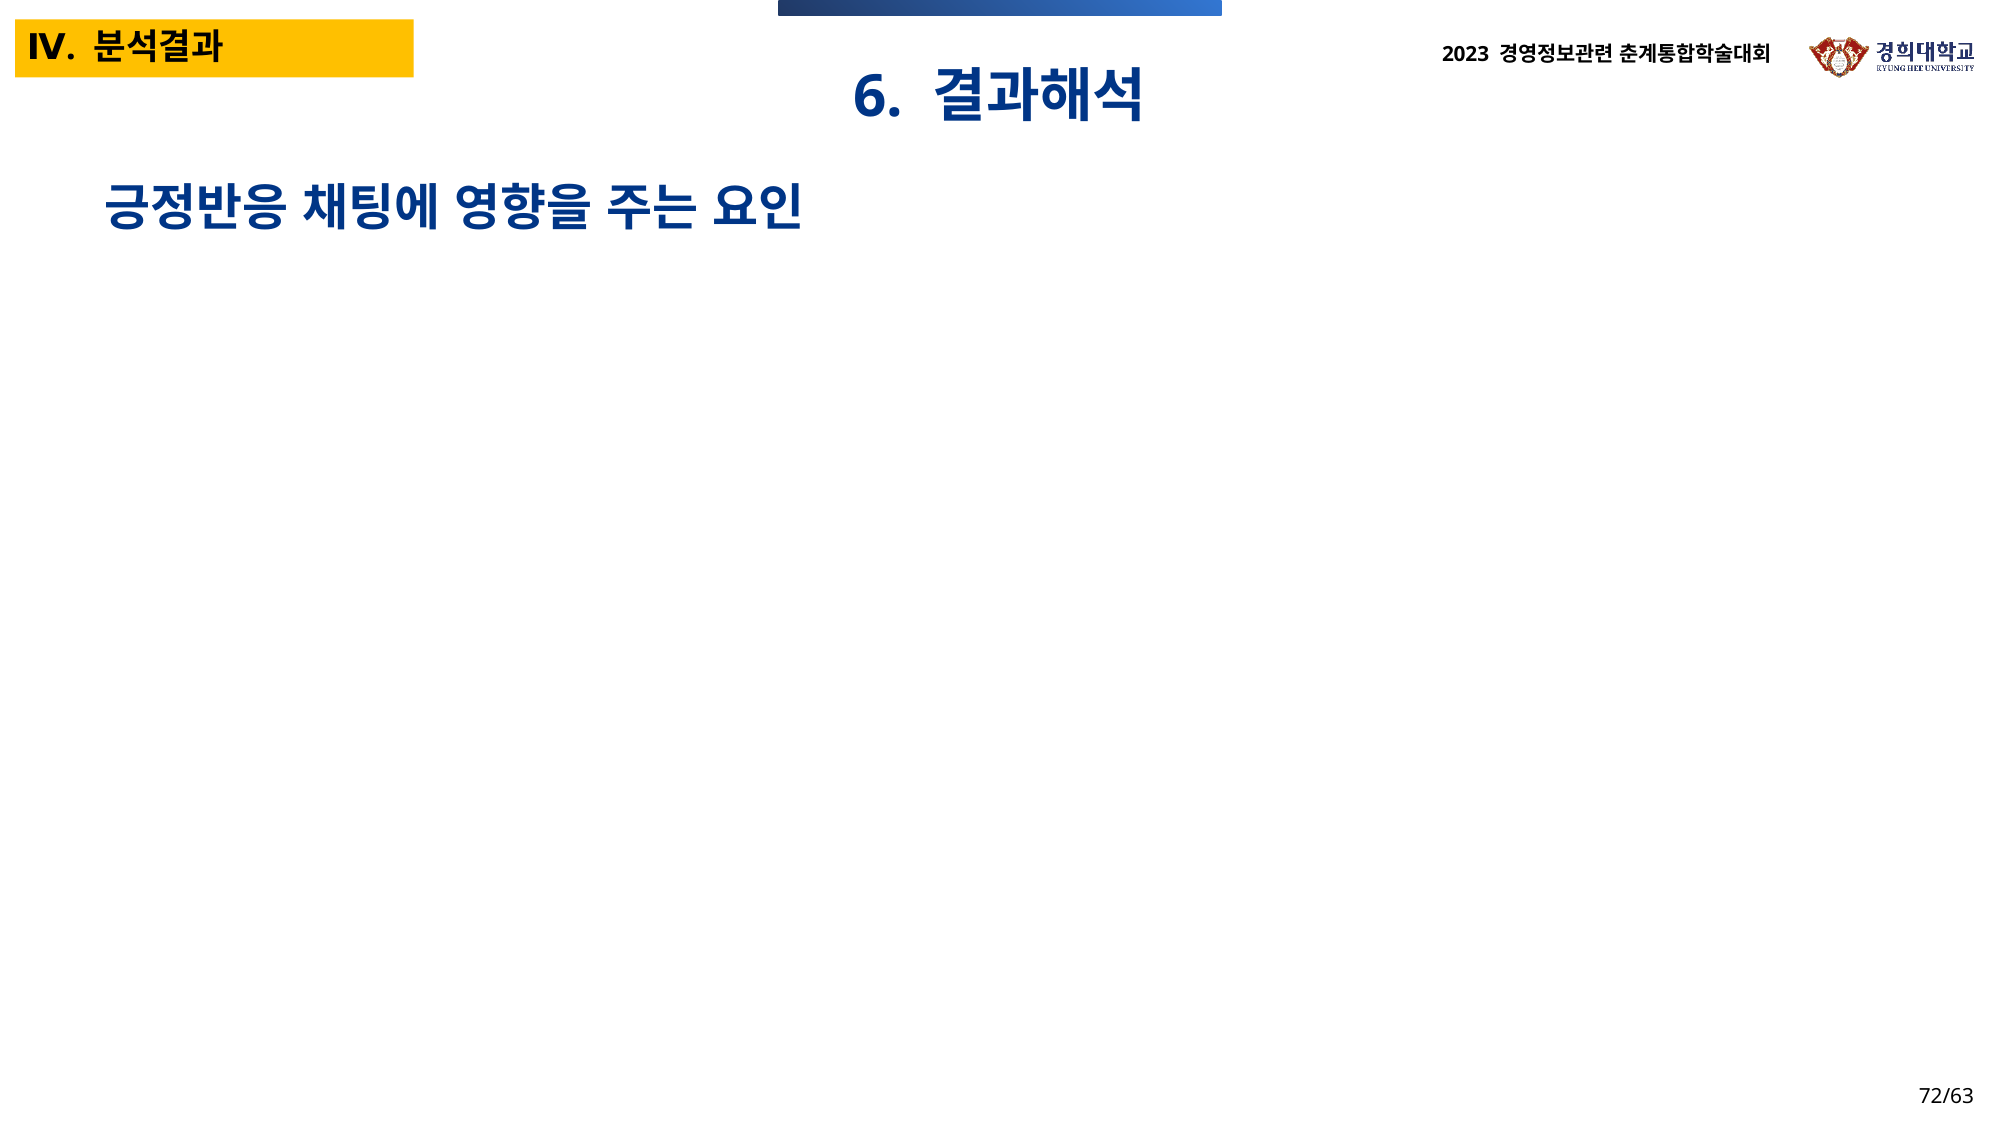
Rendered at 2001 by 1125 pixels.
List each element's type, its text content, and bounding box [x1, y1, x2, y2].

text_box 6. 결과해석 [540, 50, 1459, 136]
text_box 긍정반응 채팅에 영향을 주는 요인 [89, 167, 1173, 243]
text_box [1407, 33, 1974, 78]
text_box Ⅳ. 분석결과 [12, 16, 306, 74]
text_box [15, 19, 414, 78]
text_box [777, 0, 1223, 17]
slide_number 72/63 [1538, 1058, 1989, 1119]
